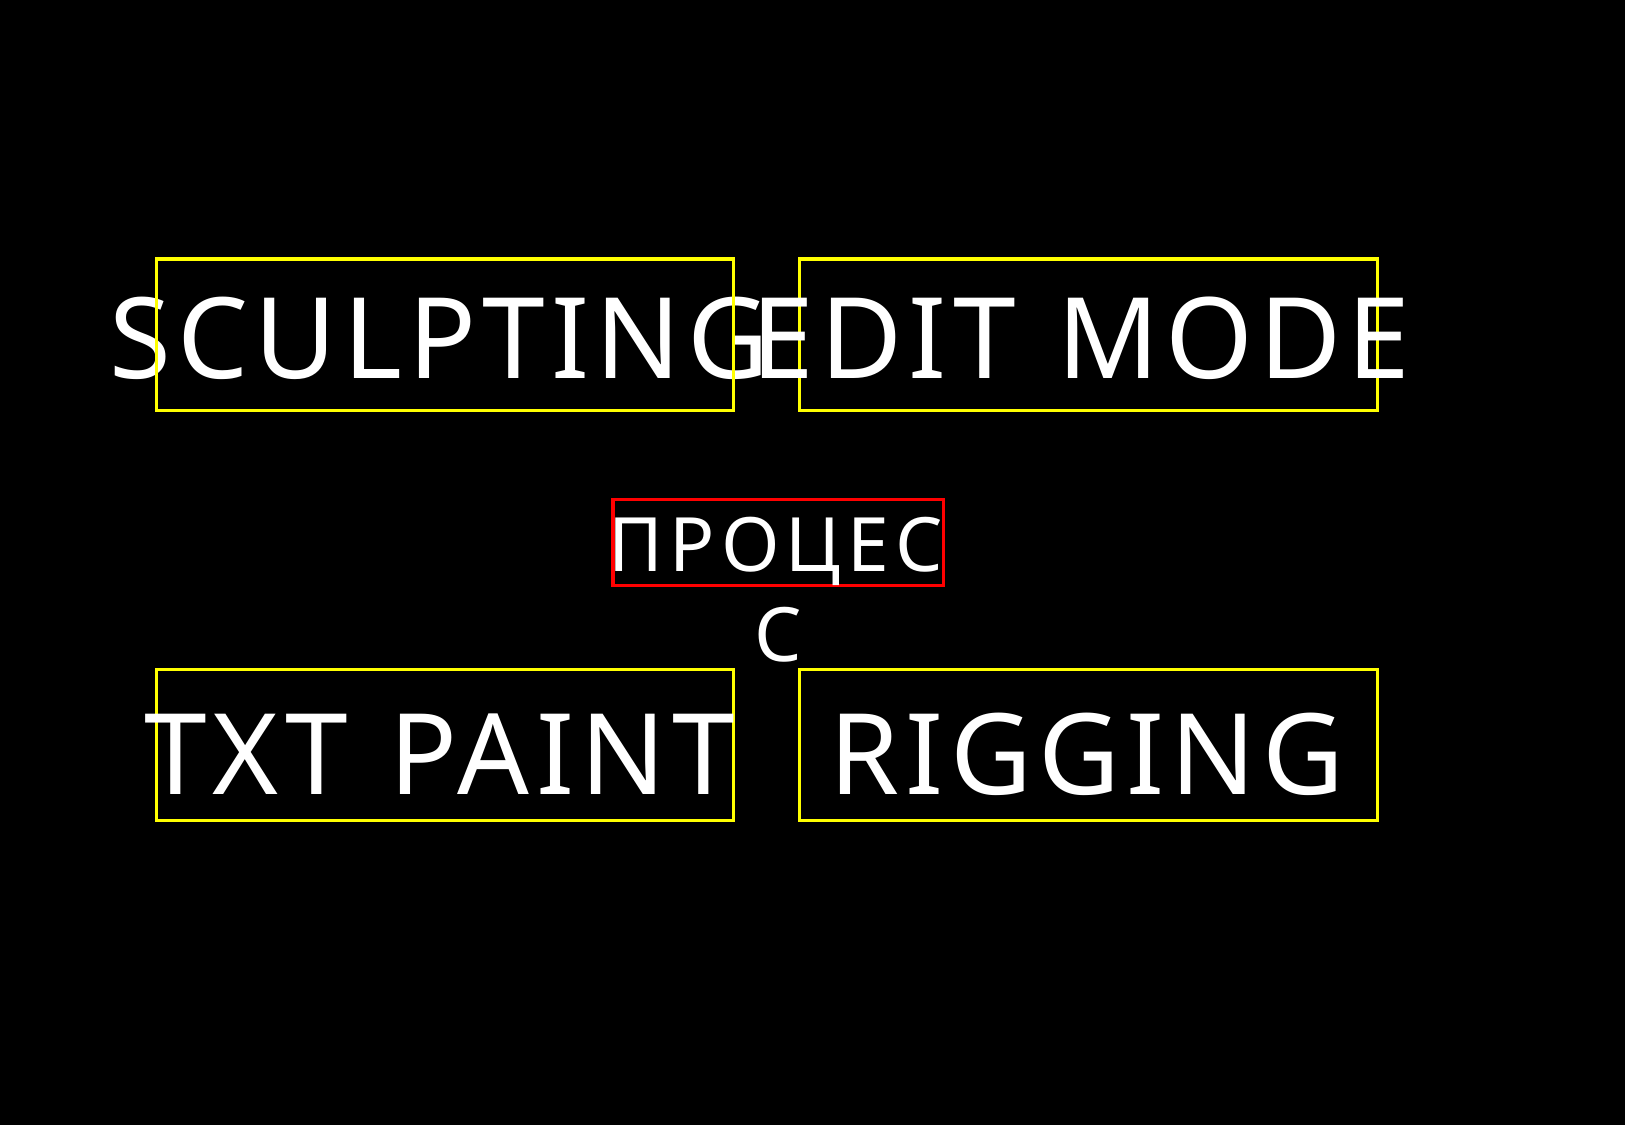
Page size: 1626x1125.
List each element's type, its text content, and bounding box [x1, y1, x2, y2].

text_box [155, 258, 735, 411]
text_box [799, 668, 1378, 674]
text_box ПРОЦЕСС [572, 489, 985, 674]
text_box RIGGING [788, 674, 1436, 825]
text_box SCULPTING [92, 258, 155, 409]
text_box EDIT MODE [733, 258, 1429, 409]
text_box [155, 668, 735, 674]
text_box TXT PAINT [92, 674, 788, 825]
text_box [0, 0, 1625, 1125]
